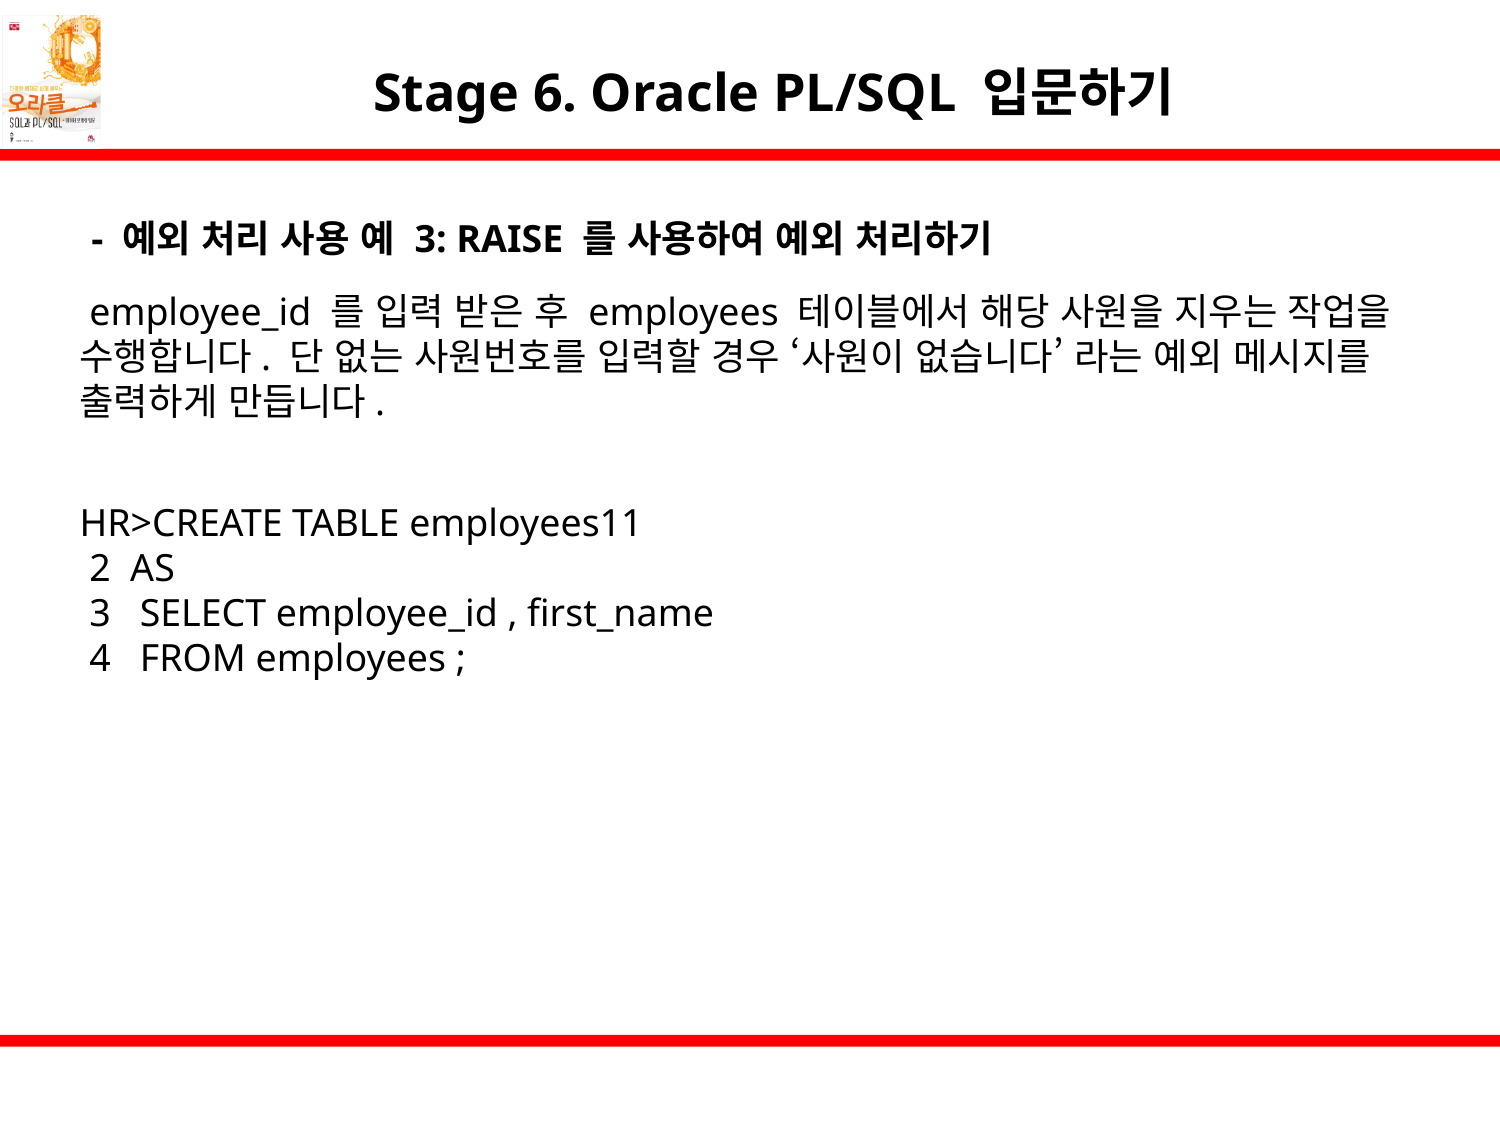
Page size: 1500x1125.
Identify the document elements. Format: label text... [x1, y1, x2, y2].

text_box employee_id 를 입력 받은 후 employees 테이블에서 해당 사원을 지우는 작업을 수행합니다. 단 없는 사원번호를 입력할 경우 ‘사원이 없습니다’ 라는 예외 메시지를 출력하게 만듭니다. [63, 265, 1414, 446]
text_box - 예외 처리 사용 예 3: RAISE 를 사용하여 예외 처리하기 [75, 194, 1224, 265]
text_box Stage 6. Oracle PL/SQL 입문하기 [204, 0, 1343, 151]
text_box HR>CREATE TABLE employees11 2 AS 3 SELECT employee_id , first_name 4 FROM employees ; [64, 491, 815, 687]
text_box [0, 1033, 1500, 1049]
picture [1, 14, 101, 150]
text_box [0, 147, 1500, 163]
